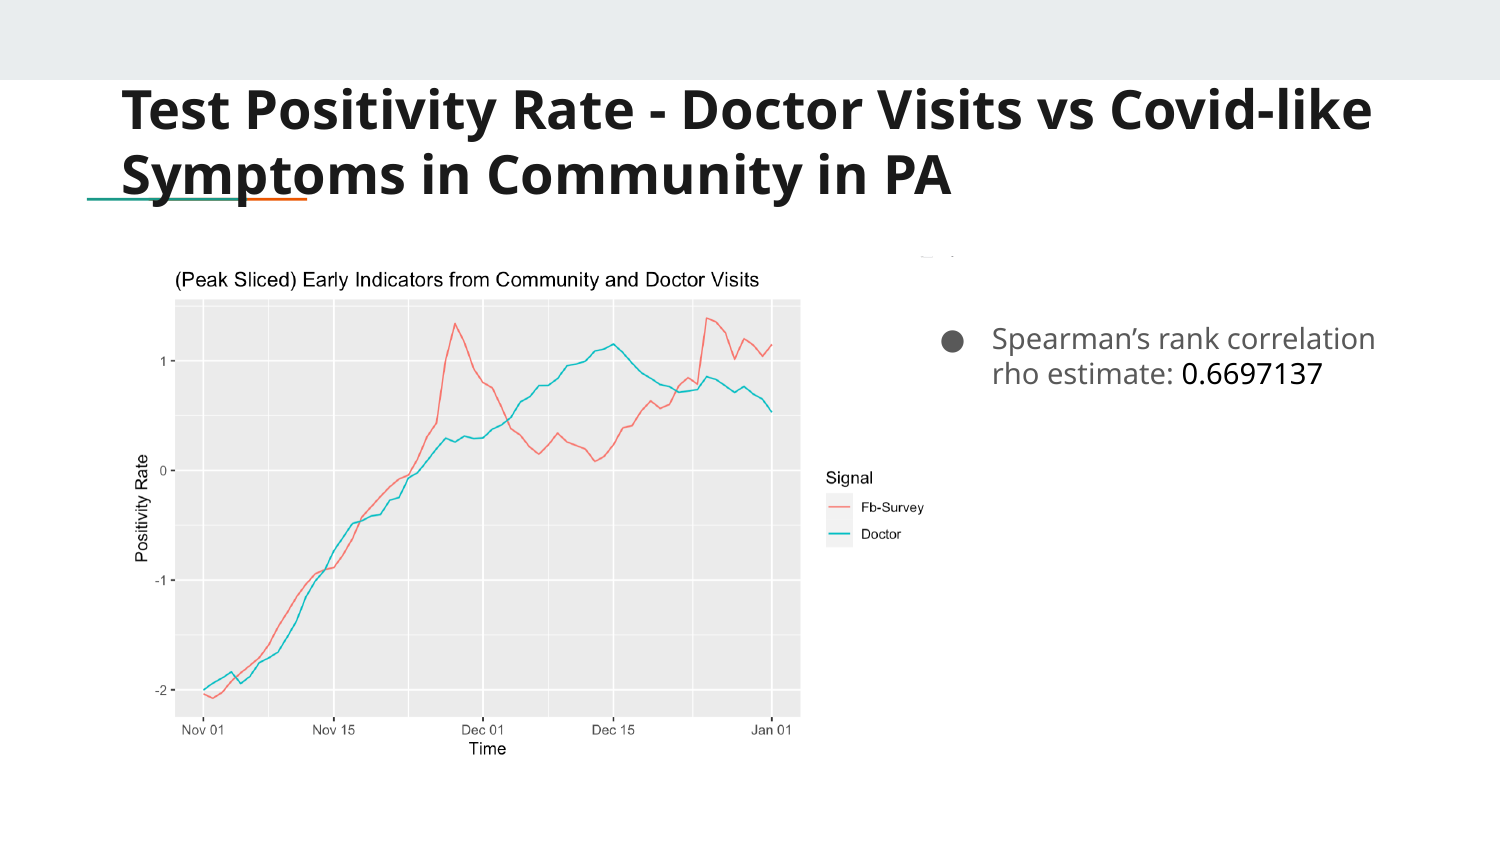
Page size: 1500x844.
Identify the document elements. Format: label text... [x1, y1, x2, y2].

text_box Test Positivity Rate - Doctor Visits vs Covid-like Symptoms in Community in PA [106, 60, 1394, 221]
text_box Spearman’s rank correlation rho estimate: 0.6697137 [960, 305, 1394, 406]
picture [116, 256, 956, 769]
